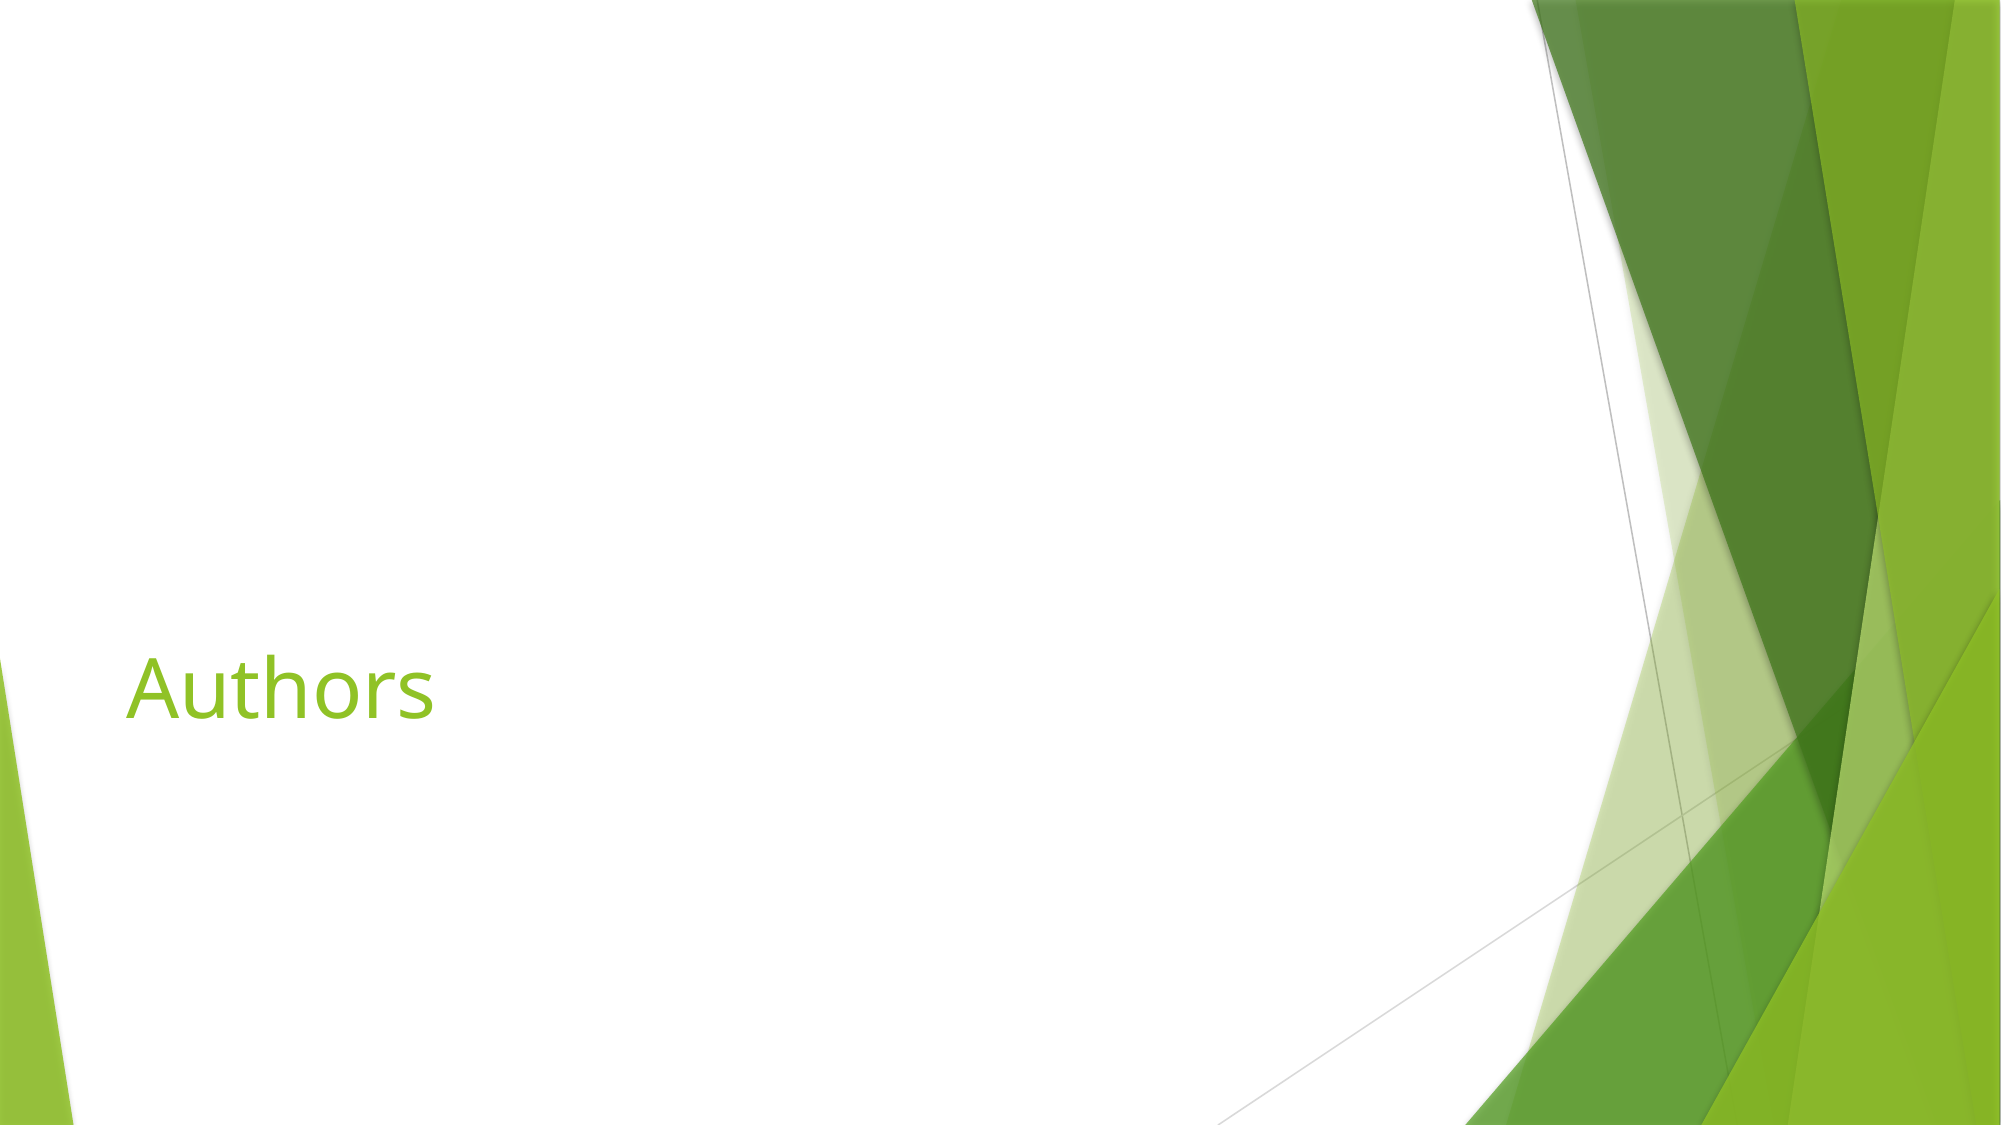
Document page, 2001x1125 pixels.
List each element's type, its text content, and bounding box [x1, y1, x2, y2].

title Authors [111, 443, 1522, 743]
